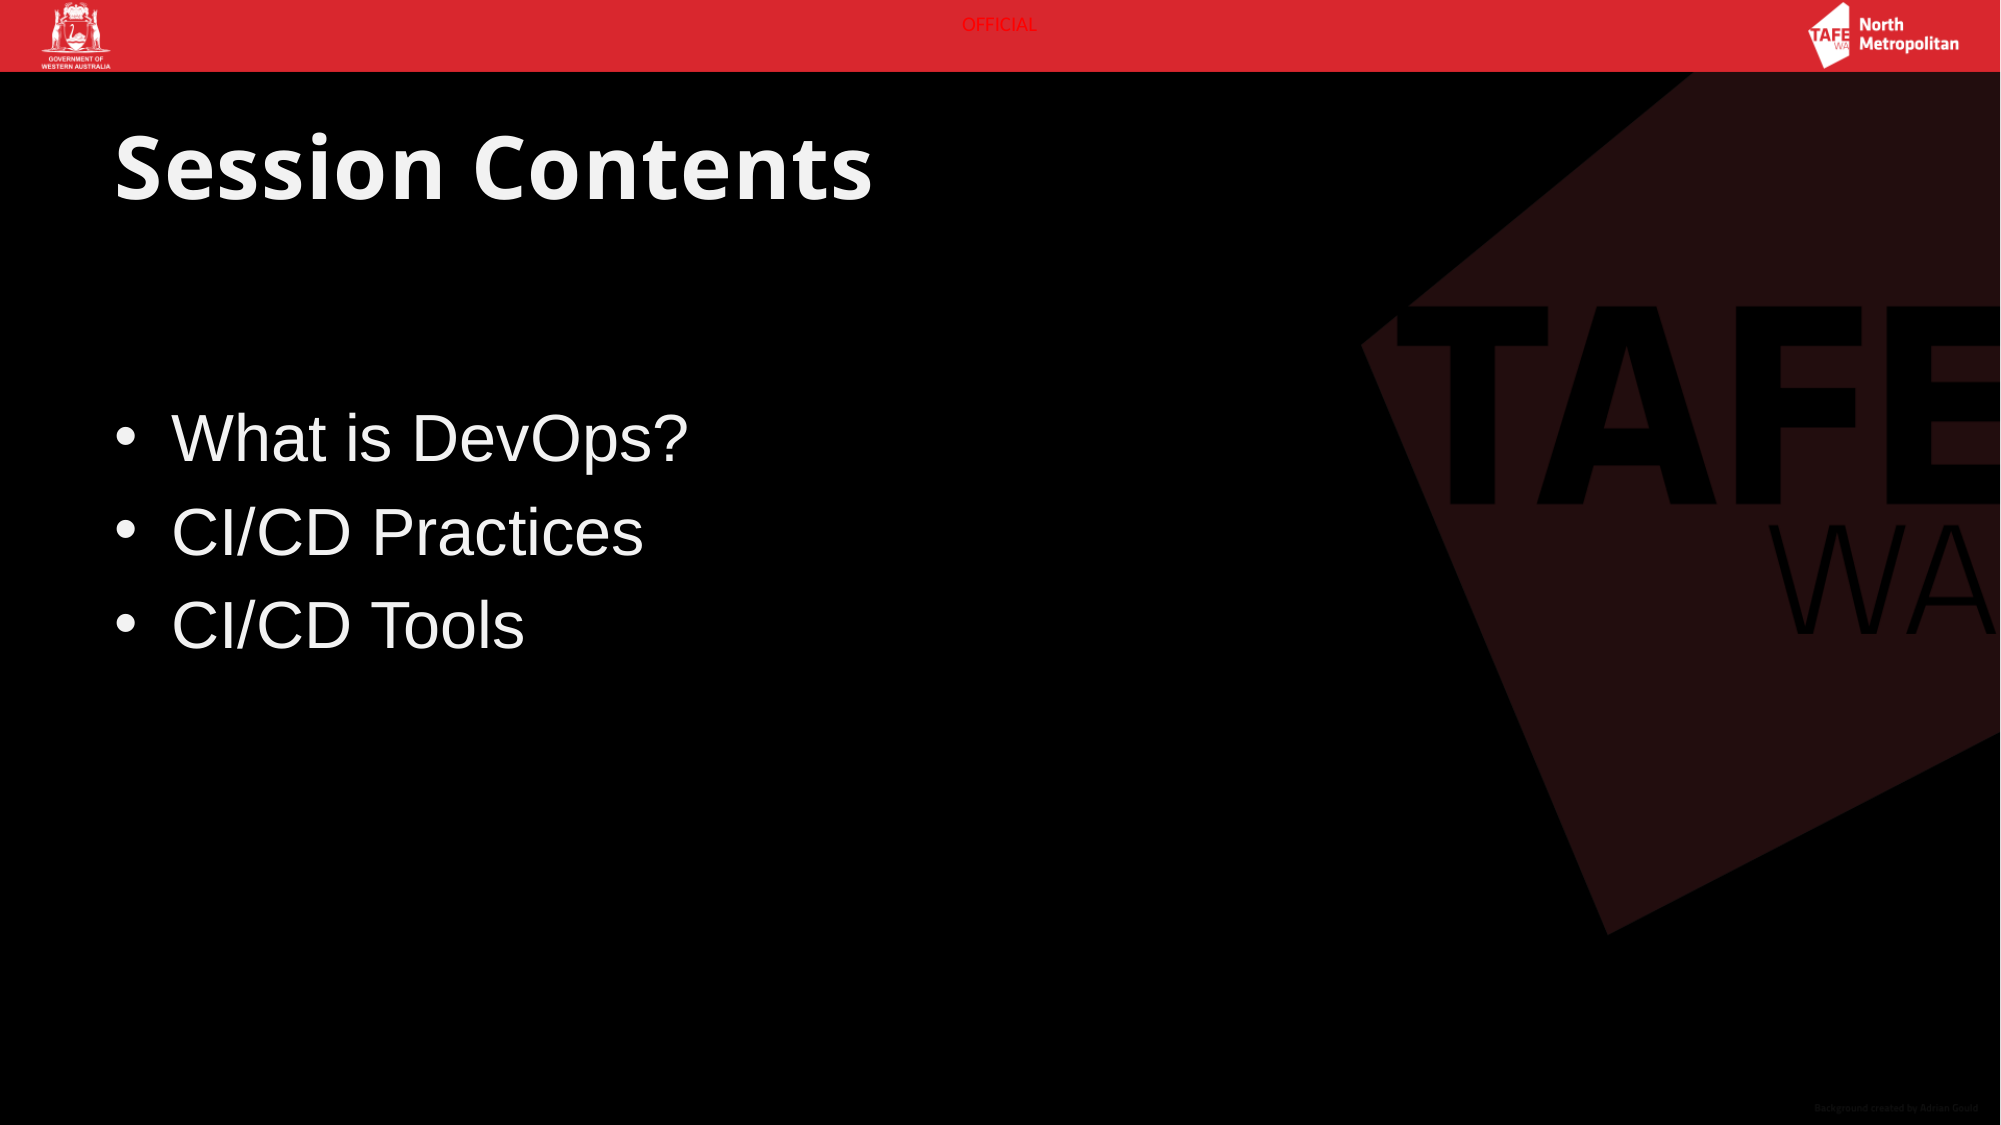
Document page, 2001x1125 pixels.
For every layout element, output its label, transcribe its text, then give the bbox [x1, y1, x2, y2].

title Session Contents [99, 82, 1900, 247]
picture [0, 0, 2001, 1125]
list What is DevOps? CI/CD Practices CI/CD Tools [99, 294, 1900, 1043]
